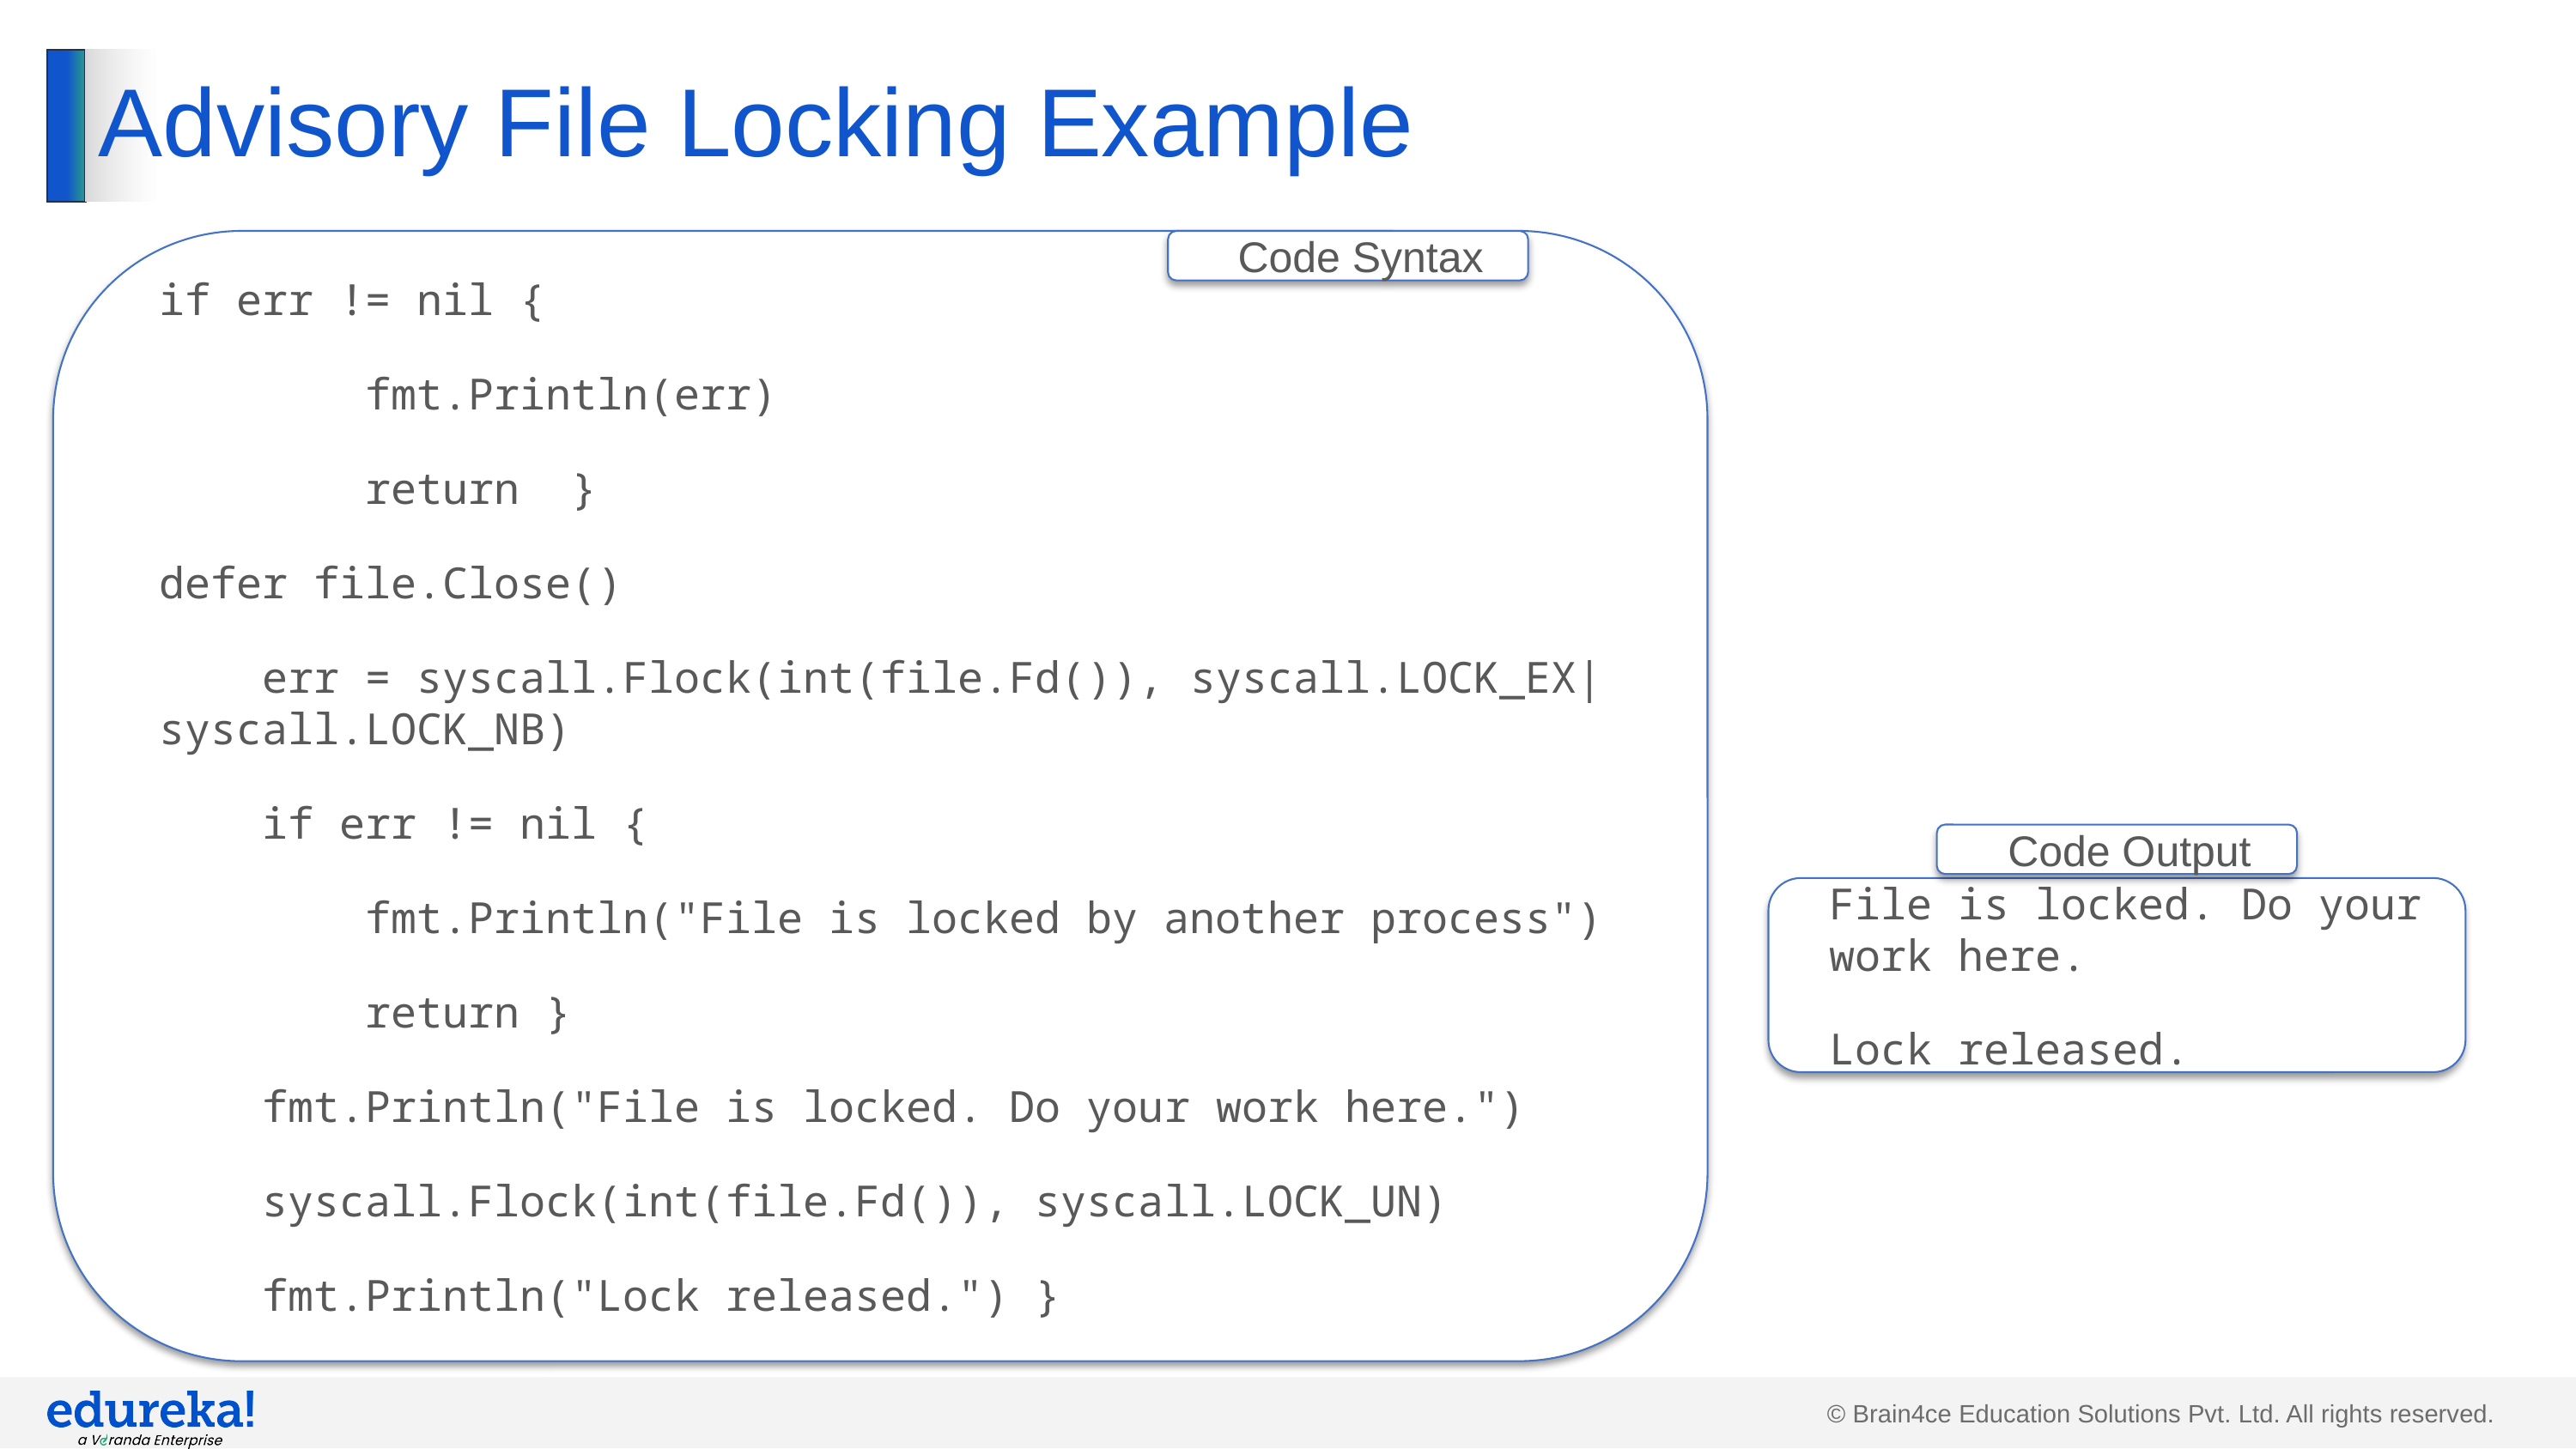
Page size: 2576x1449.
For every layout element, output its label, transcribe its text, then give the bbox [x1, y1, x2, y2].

title Advisory File Locking Example [85, 49, 2491, 202]
picture [47, 1391, 253, 1449]
text_box Code Output [1936, 824, 2298, 875]
text_box if err != nil { fmt.Println(err) return } defer file.Close() err = syscall.Flock(int(file.Fd()), syscall.LOCK_EX|syscall.LOCK_NB) if err != nil { fmt.Println("File is locked by another process") return } fmt.Println("File is locked. Do your work here.") syscall.Flock(int(file.Fd()), syscall.LOCK_UN) fmt.Println("Lock released.") } [52, 230, 1708, 1361]
text_box File is locked. Do your work here. Lock released. [1768, 877, 2466, 1073]
text_box Code Syntax [1168, 230, 1528, 281]
